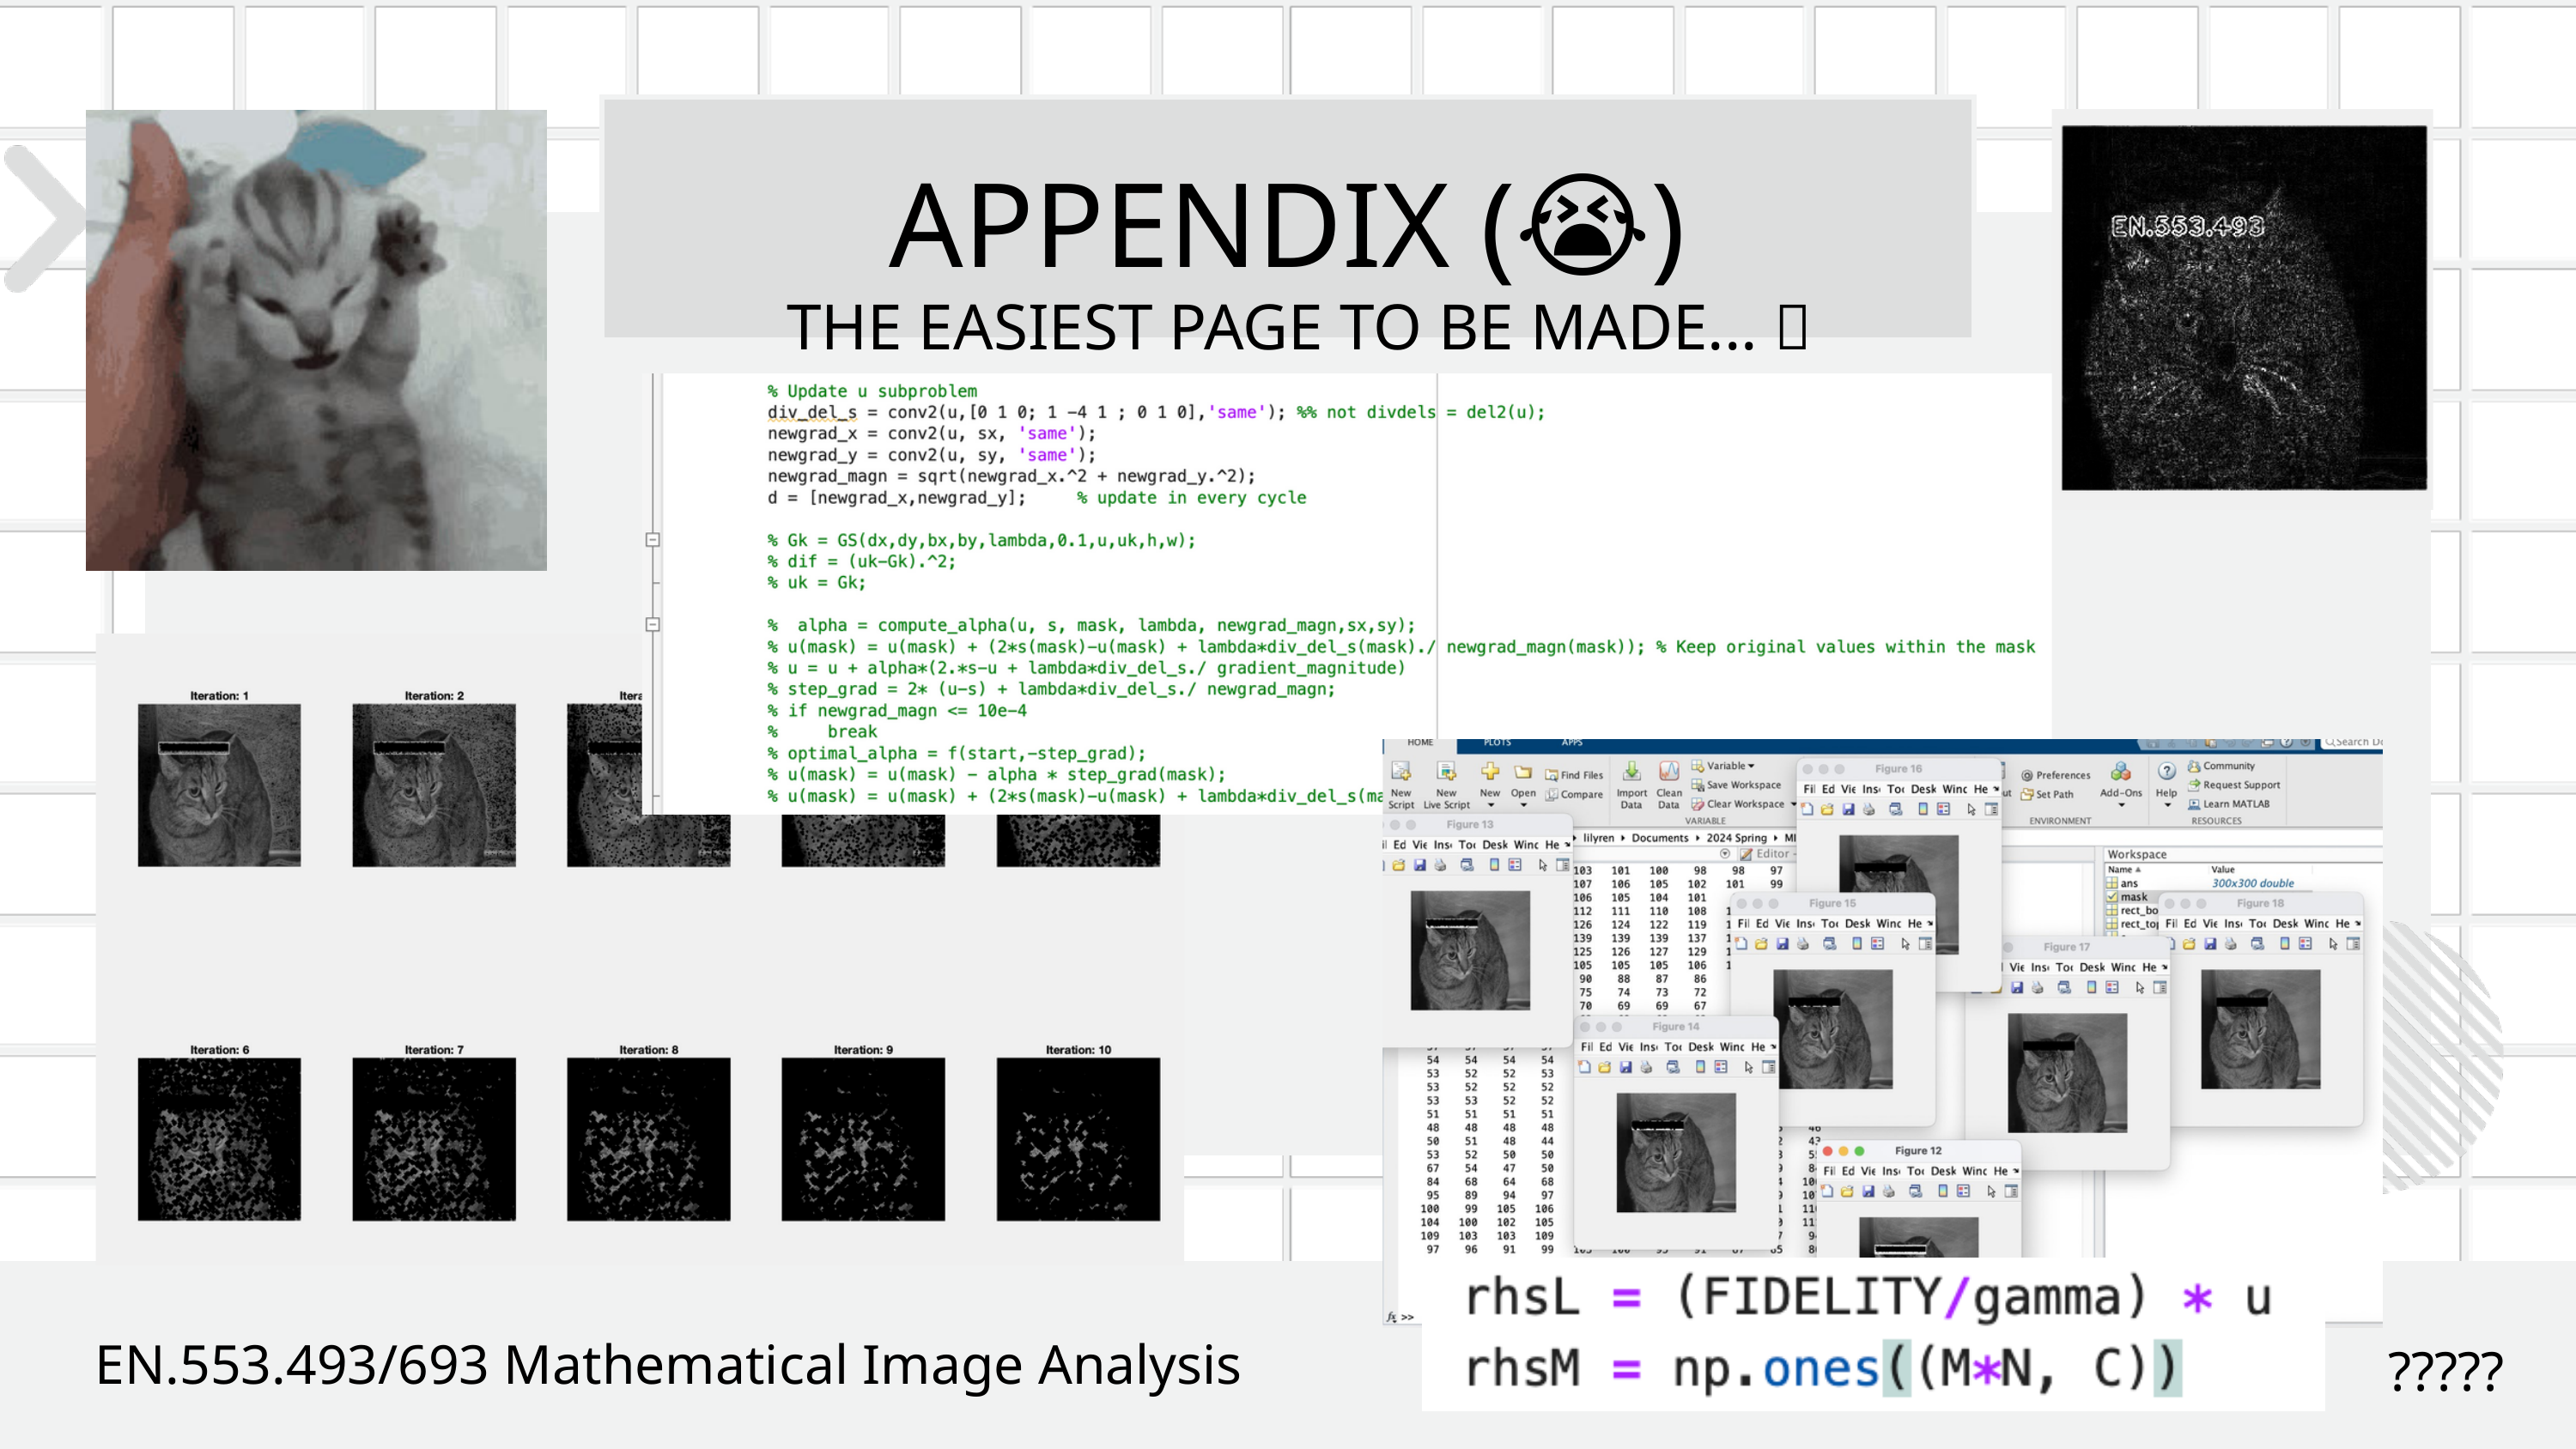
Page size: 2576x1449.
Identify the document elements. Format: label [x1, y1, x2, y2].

text_box [144, 211, 2432, 1156]
text_box [601, 96, 1975, 341]
text_box [0, 1260, 2576, 1449]
text_box [0, 0, 2576, 1258]
text_box [85, 109, 548, 572]
